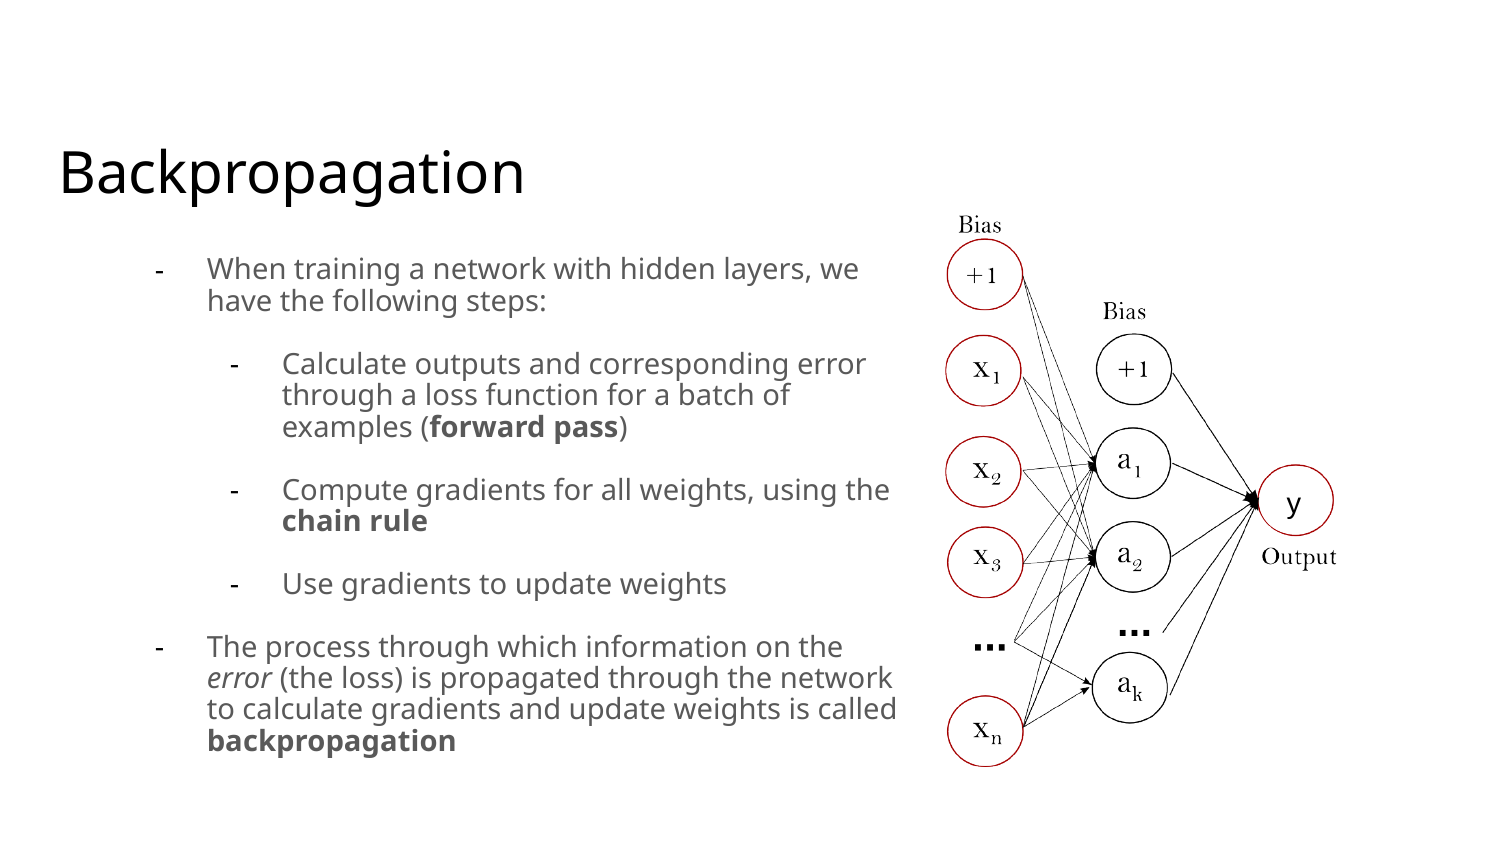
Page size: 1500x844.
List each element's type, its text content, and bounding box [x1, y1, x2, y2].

list When training a network with hidden layers, we have the following steps: Calculate outputs and corresponding error through a loss function for a batch of examples (forward pass) Compute gradients for all weights, using the chain rule Use gradients to update weights The process through which information on the error (the loss) is propagated through the network to calculate gradients and update weights is called backpropagation [120, 249, 920, 781]
title Backpropagation [47, 113, 1175, 236]
picture [933, 215, 1337, 768]
